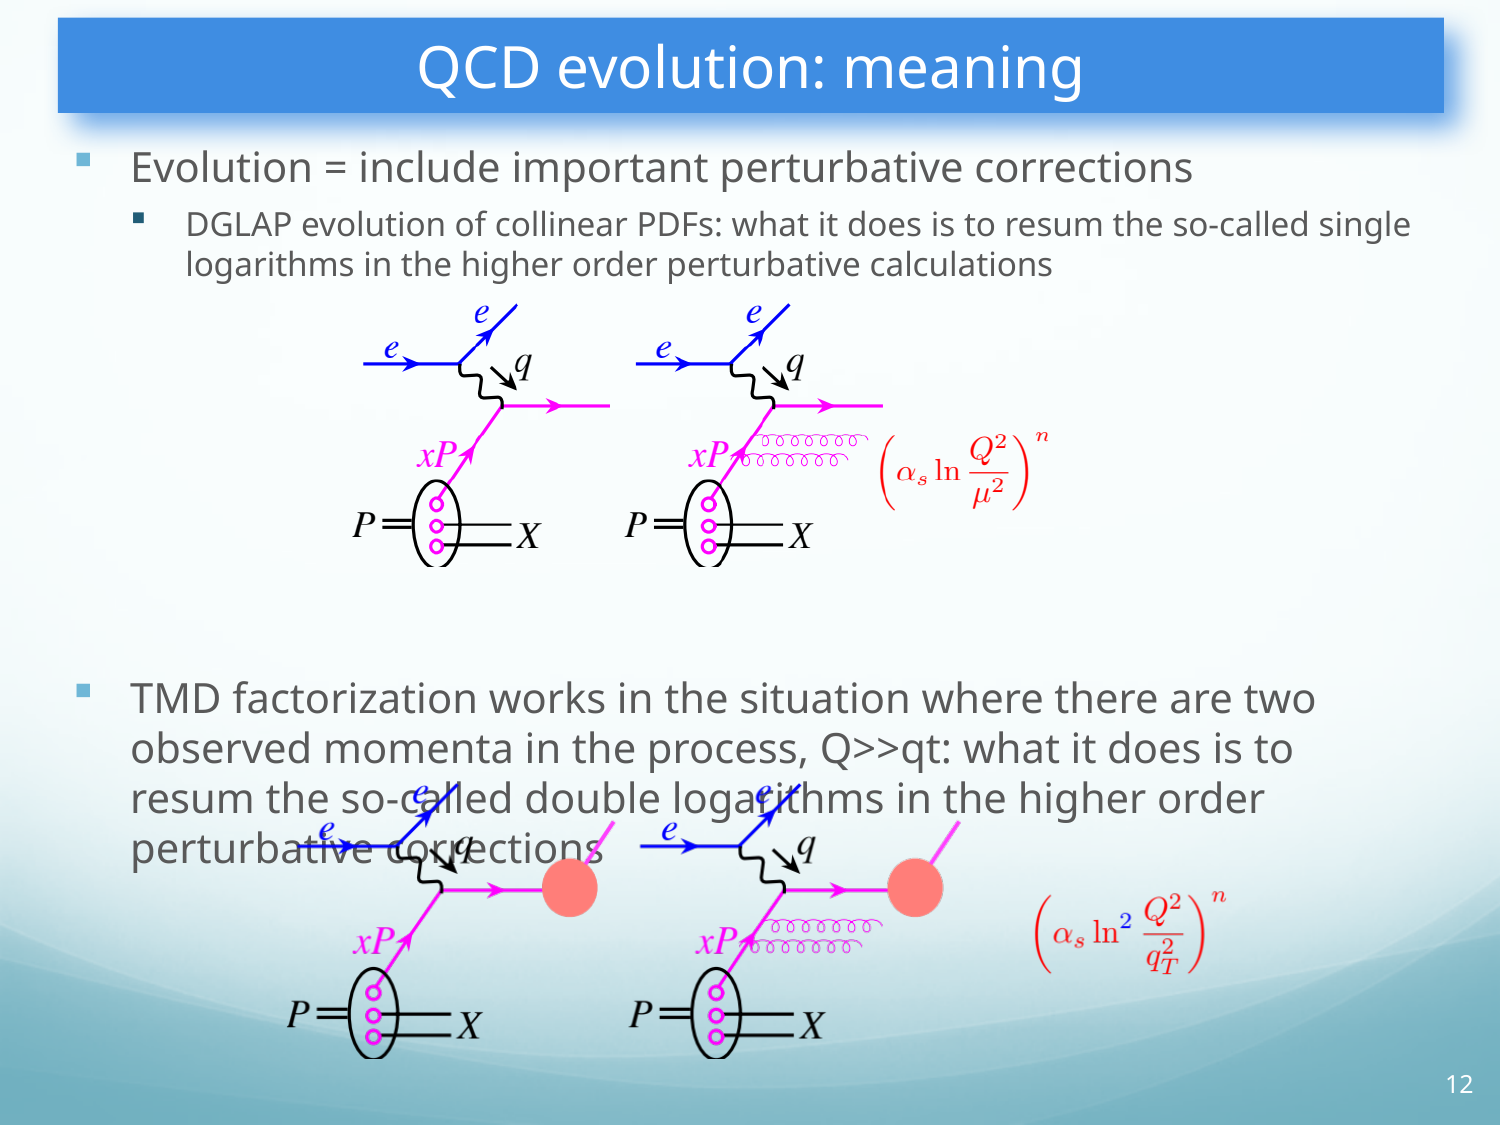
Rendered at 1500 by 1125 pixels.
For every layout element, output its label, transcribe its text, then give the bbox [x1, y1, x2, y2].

title QCD evolution: meaning [57, 17, 1444, 113]
list Evolution = include important perturbative corrections DGLAP evolution of collinear PDFs: what it does is to resum the so-called single logarithms in the higher order perturbative calculations TMD factorization works in the situation where there are two observed momenta in the process, Q>>qt: what it does is to resum the so-called double logarithms in the higher order perturbative corrections [57, 133, 1444, 1056]
picture [351, 301, 1049, 568]
picture [286, 782, 1228, 1060]
slide_number 12 [1326, 1055, 1489, 1116]
